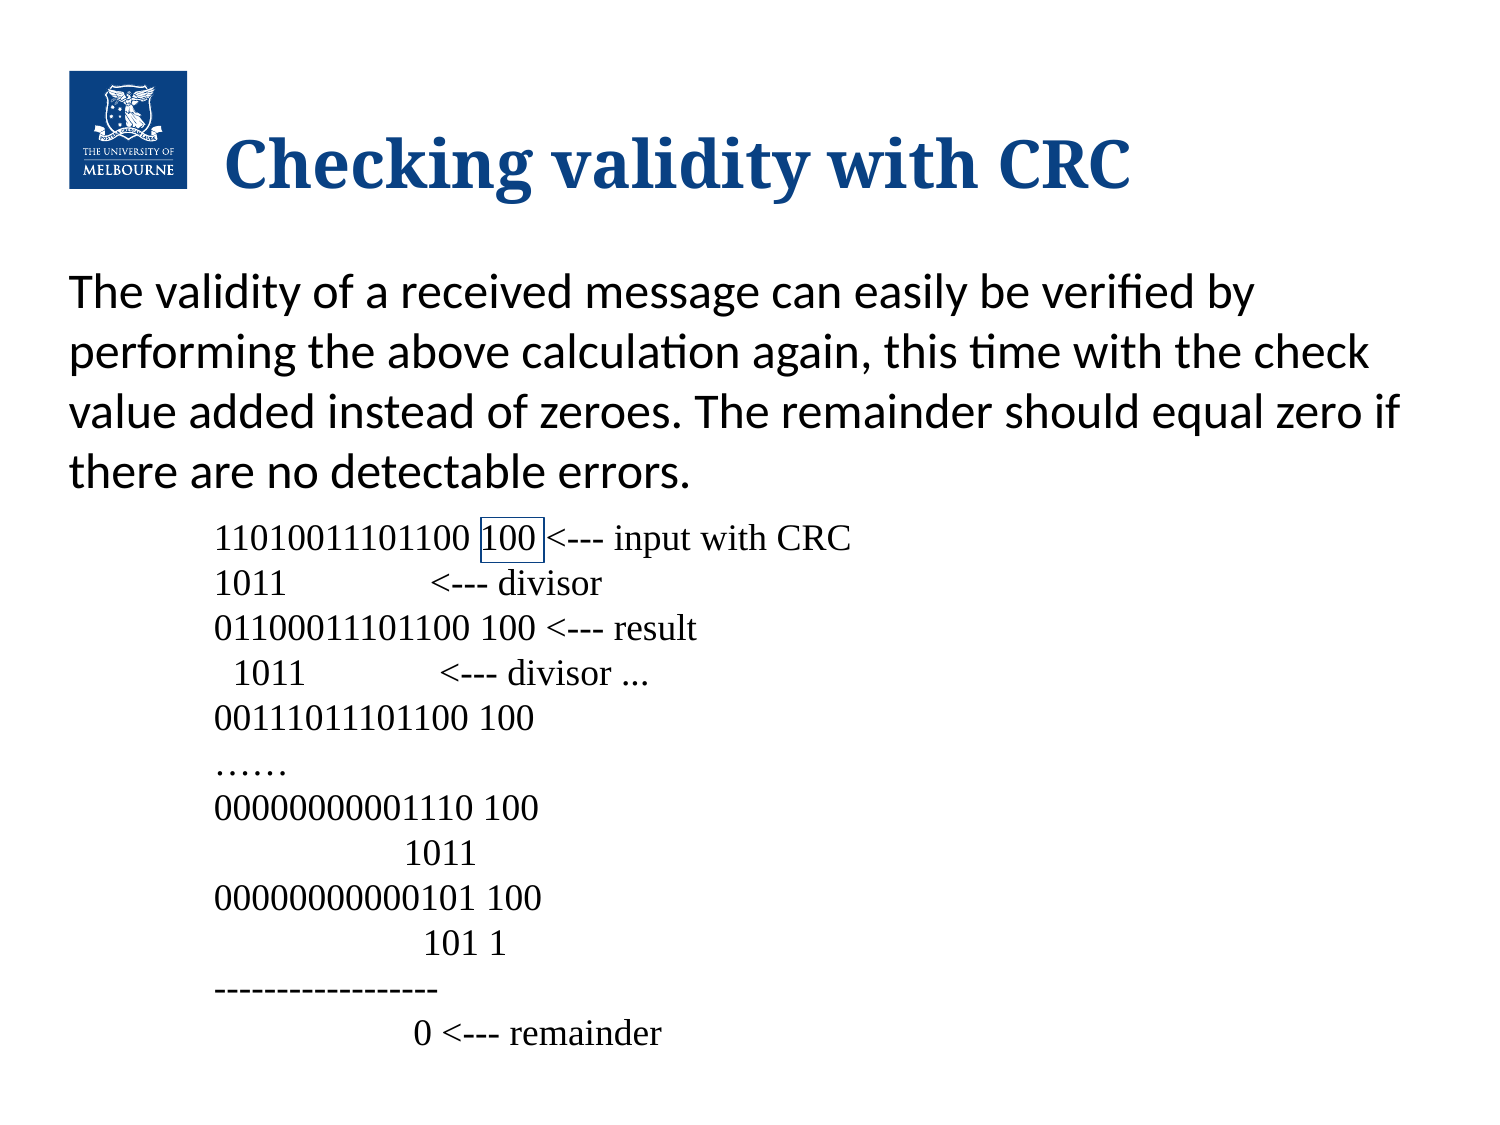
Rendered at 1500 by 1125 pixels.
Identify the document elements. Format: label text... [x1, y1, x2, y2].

text_box 11010011101100 100 <--- input with CRC 1011 <--- divisor 01100011101100 100 <--- result 1011 <--- divisor ... 00111011101100 100 …… 00000000001110 100 1011 00000000000101 100 101 1 ------------------ 0 <--- remainder [199, 505, 887, 1061]
text_box [481, 517, 545, 563]
title Checking validity with CRC [208, 64, 1443, 211]
list The validity of a received message can easily be verified by performing the above calculation again, this time with the check value added instead of zeroes. The remainder should equal zero if there are no detectable errors. [53, 251, 1443, 970]
